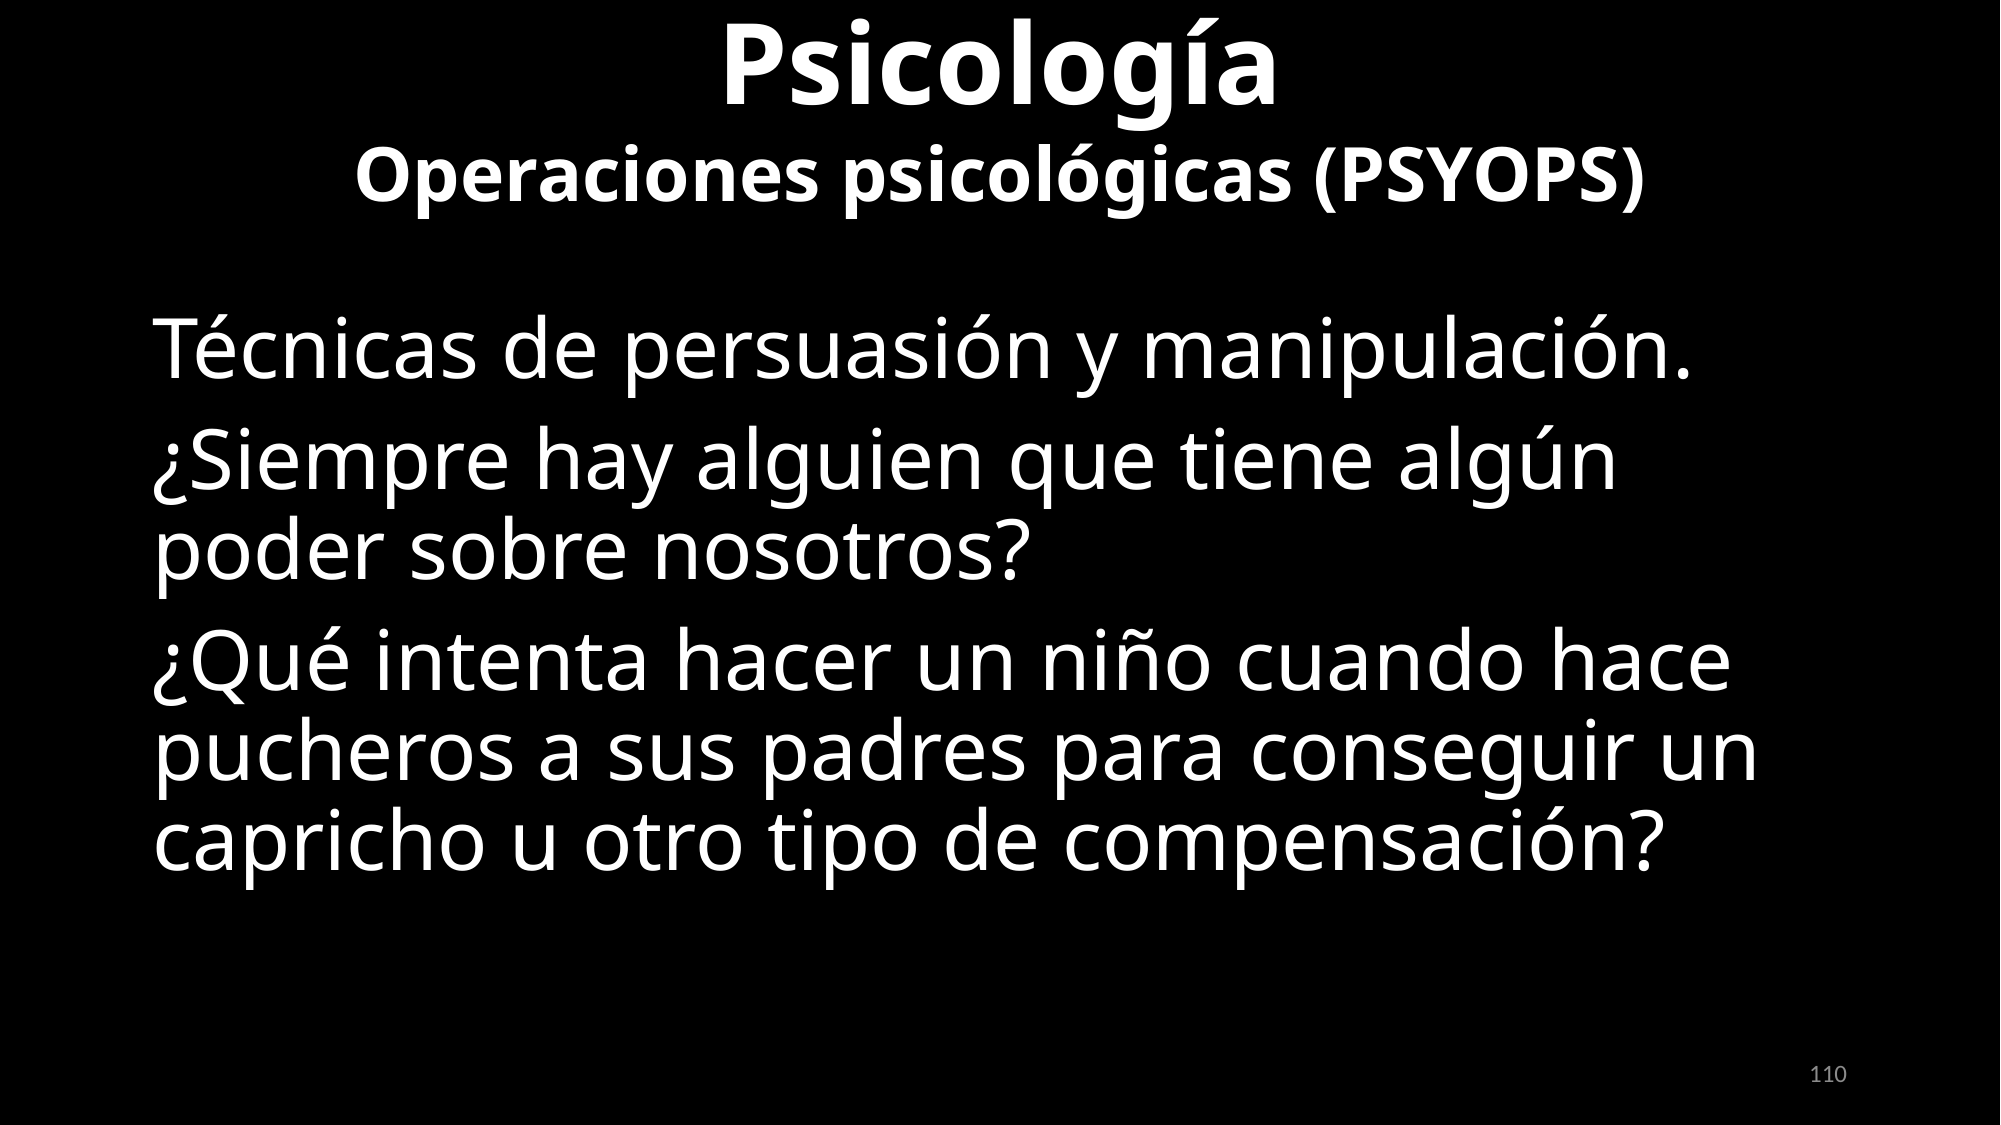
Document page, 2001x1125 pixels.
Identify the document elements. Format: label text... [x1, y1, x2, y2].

list Técnicas de persuasión y manipulación. ¿Siempre hay alguien que tiene algún poder sobre nosotros? ¿Qué intenta hacer un niño cuando hace pucheros a sus padres para conseguir un capricho u otro tipo de compensación? [137, 315, 1863, 1014]
text_box Psicología Operaciones psicológicas (PSYOPS) [0, 0, 2000, 315]
slide_number 110 [1412, 1042, 1863, 1103]
